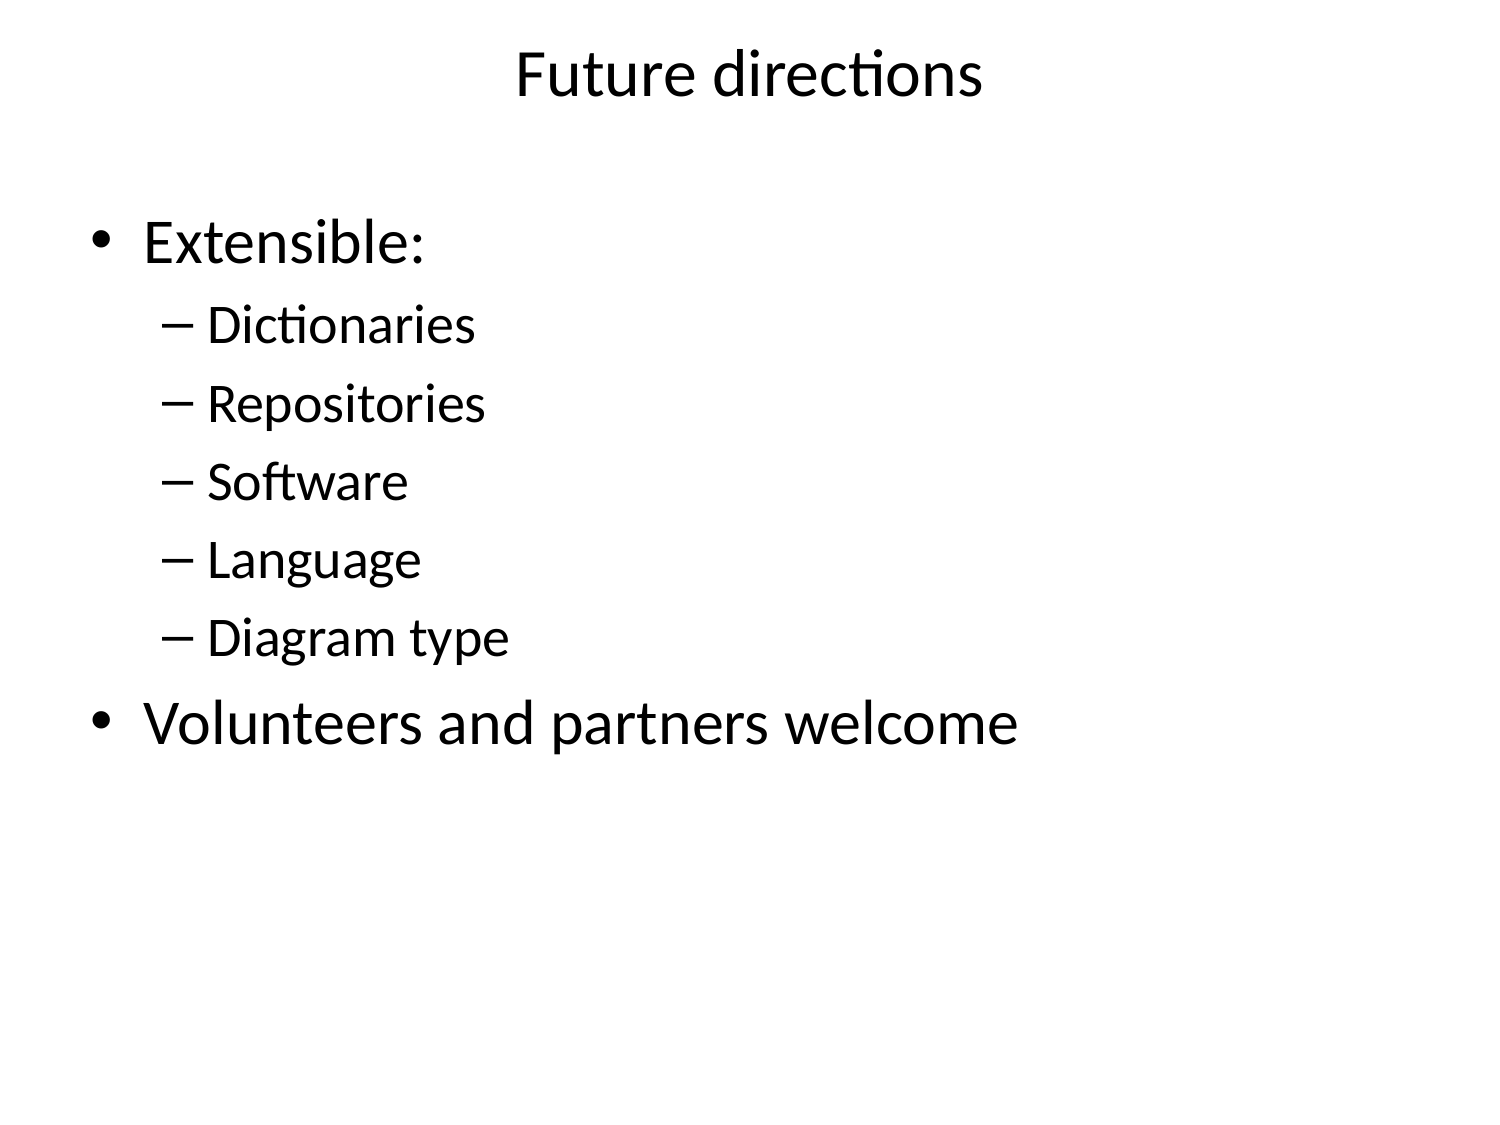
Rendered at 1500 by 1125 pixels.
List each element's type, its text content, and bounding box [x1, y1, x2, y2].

list Extensible: Dictionaries Repositories Software Language Diagram type Volunteers and partners welcome [75, 192, 1425, 935]
title Future directions [75, 21, 1425, 118]
